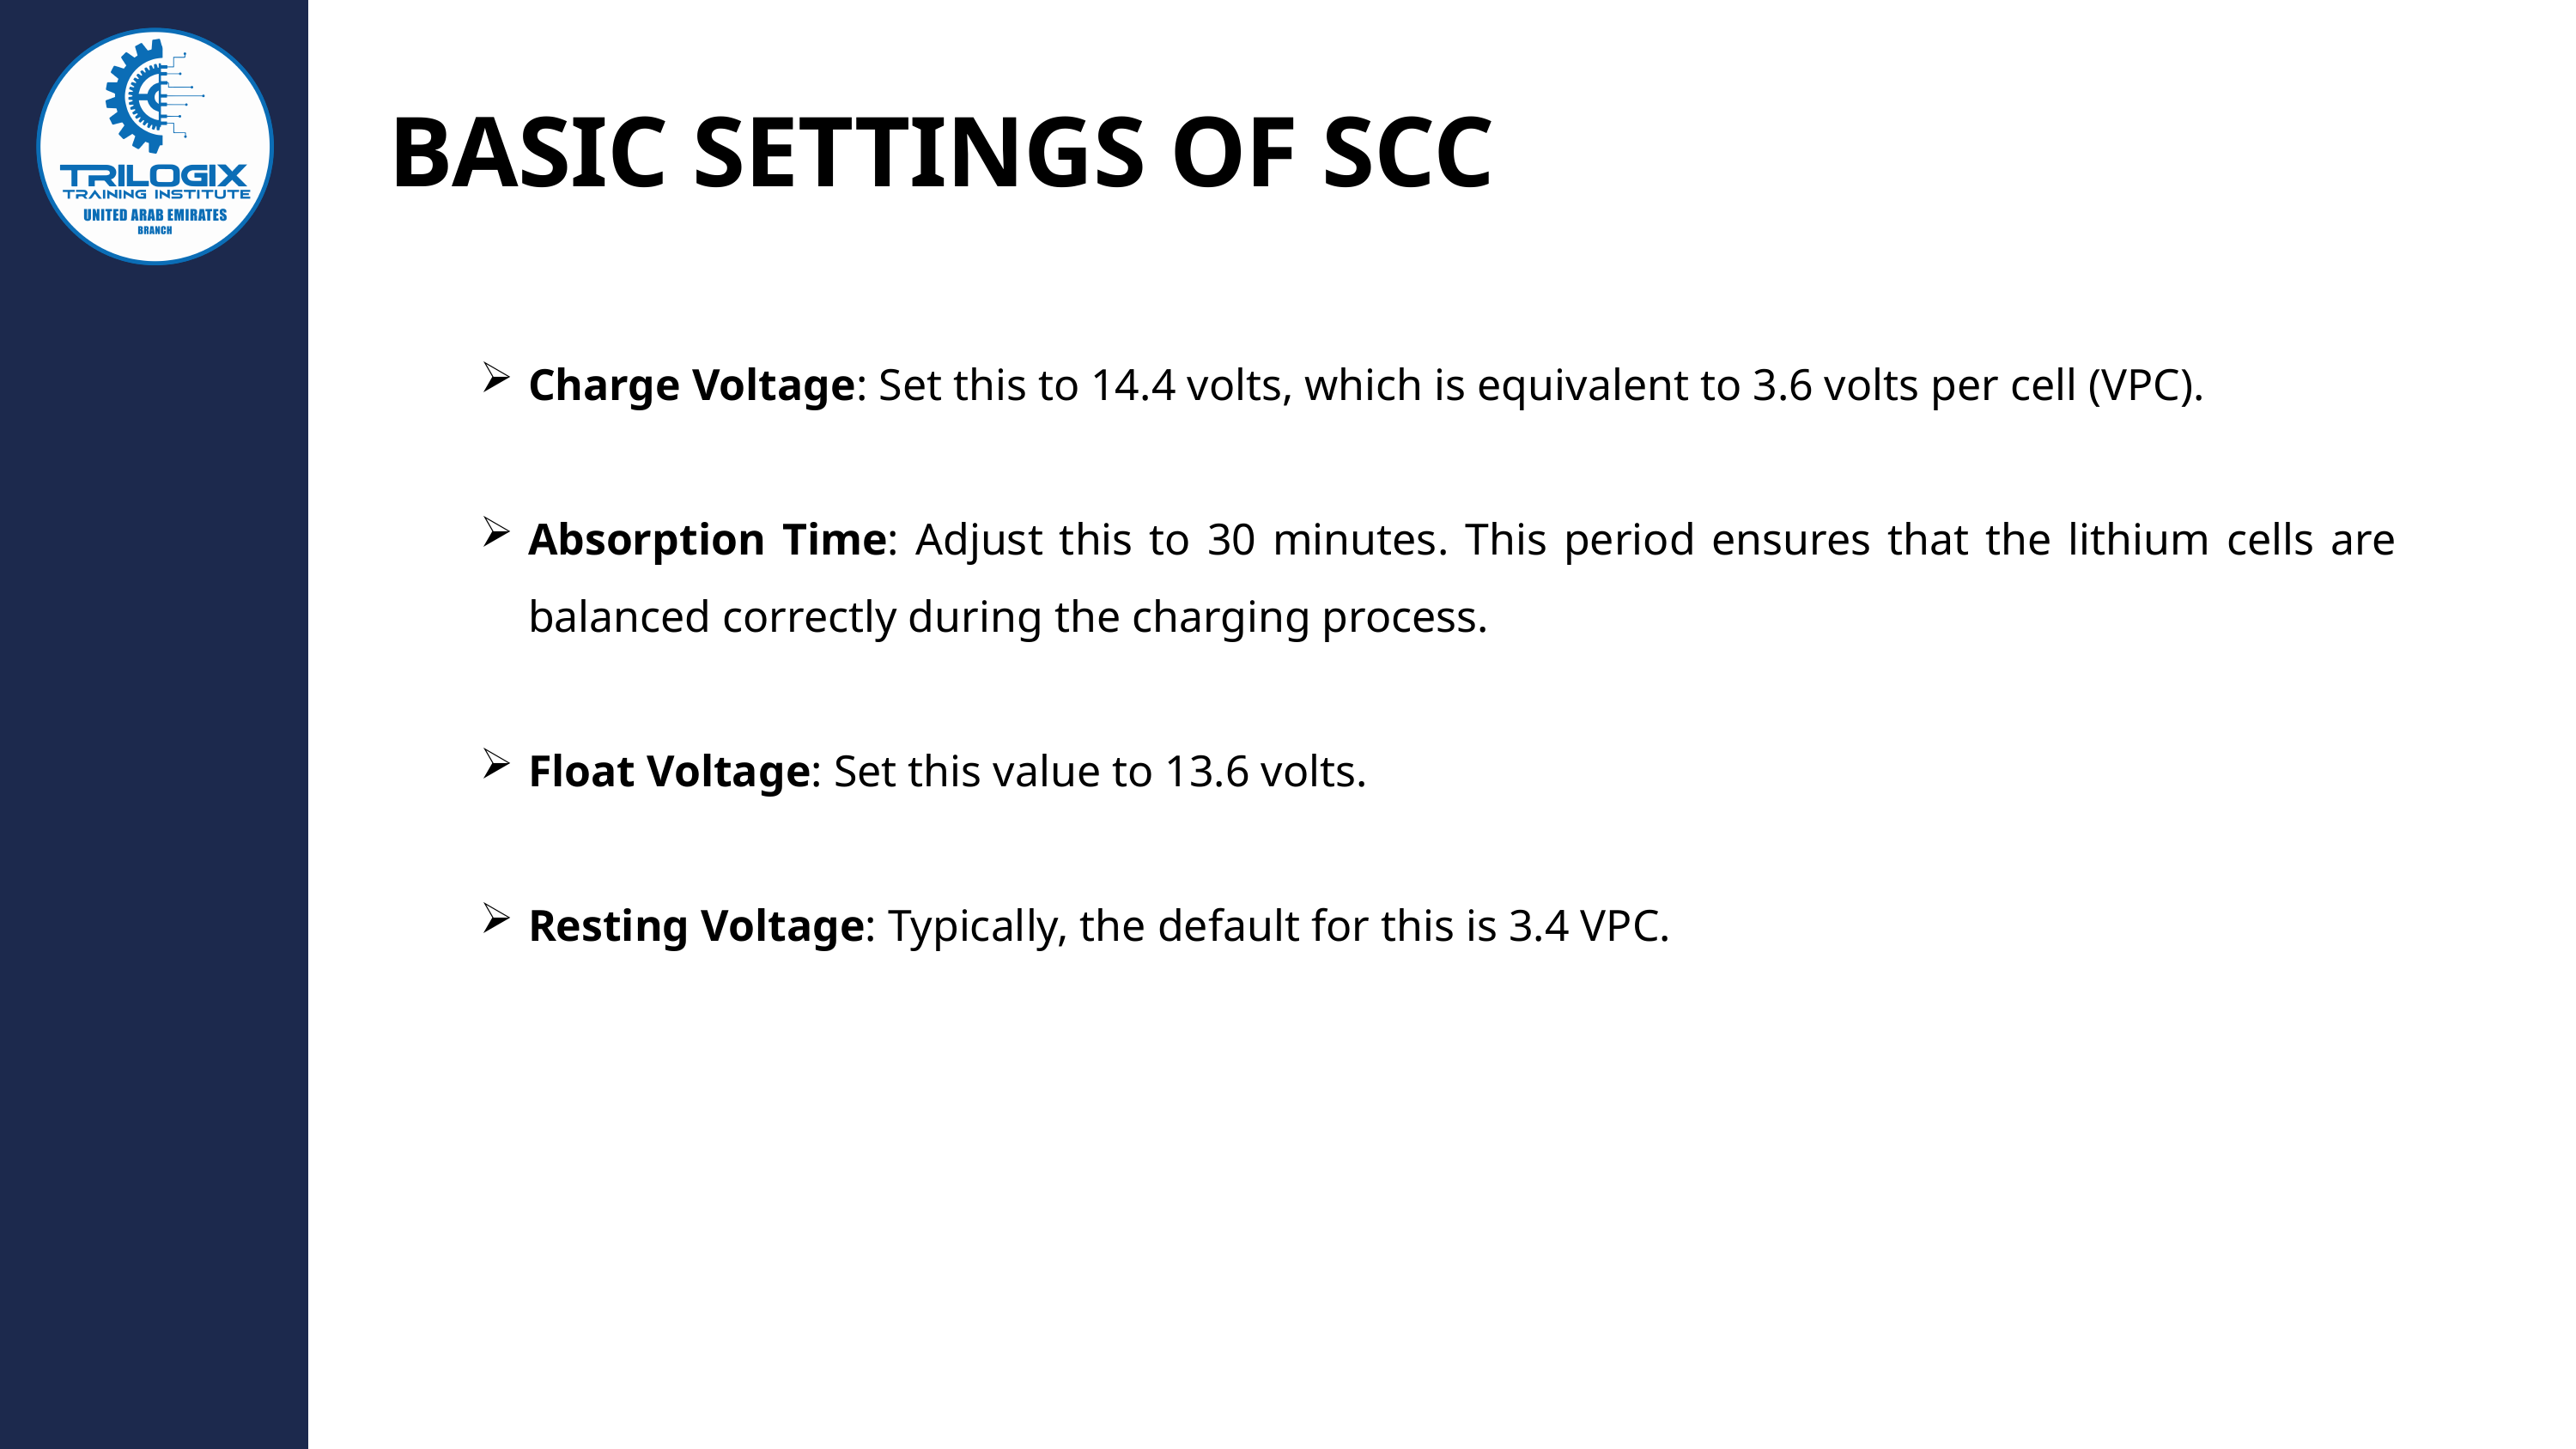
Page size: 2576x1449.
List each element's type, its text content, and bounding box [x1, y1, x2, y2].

text_box Charge Voltage: Set this to 14.4 volts, which is equivalent to 3.6 volts per cell (VPC). Absorption Time: Adjust this to 30 minutes. This period ensures that the lithium cells are balanced correctly during the charging process. Float Voltage: Set this value to 13.6 volts. Resting Voltage: Typically, the default for this is 3.4 VPC. [466, 273, 2410, 995]
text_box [0, 0, 309, 1449]
text_box BASIC SETTINGS OF SCC [375, 5, 2447, 214]
